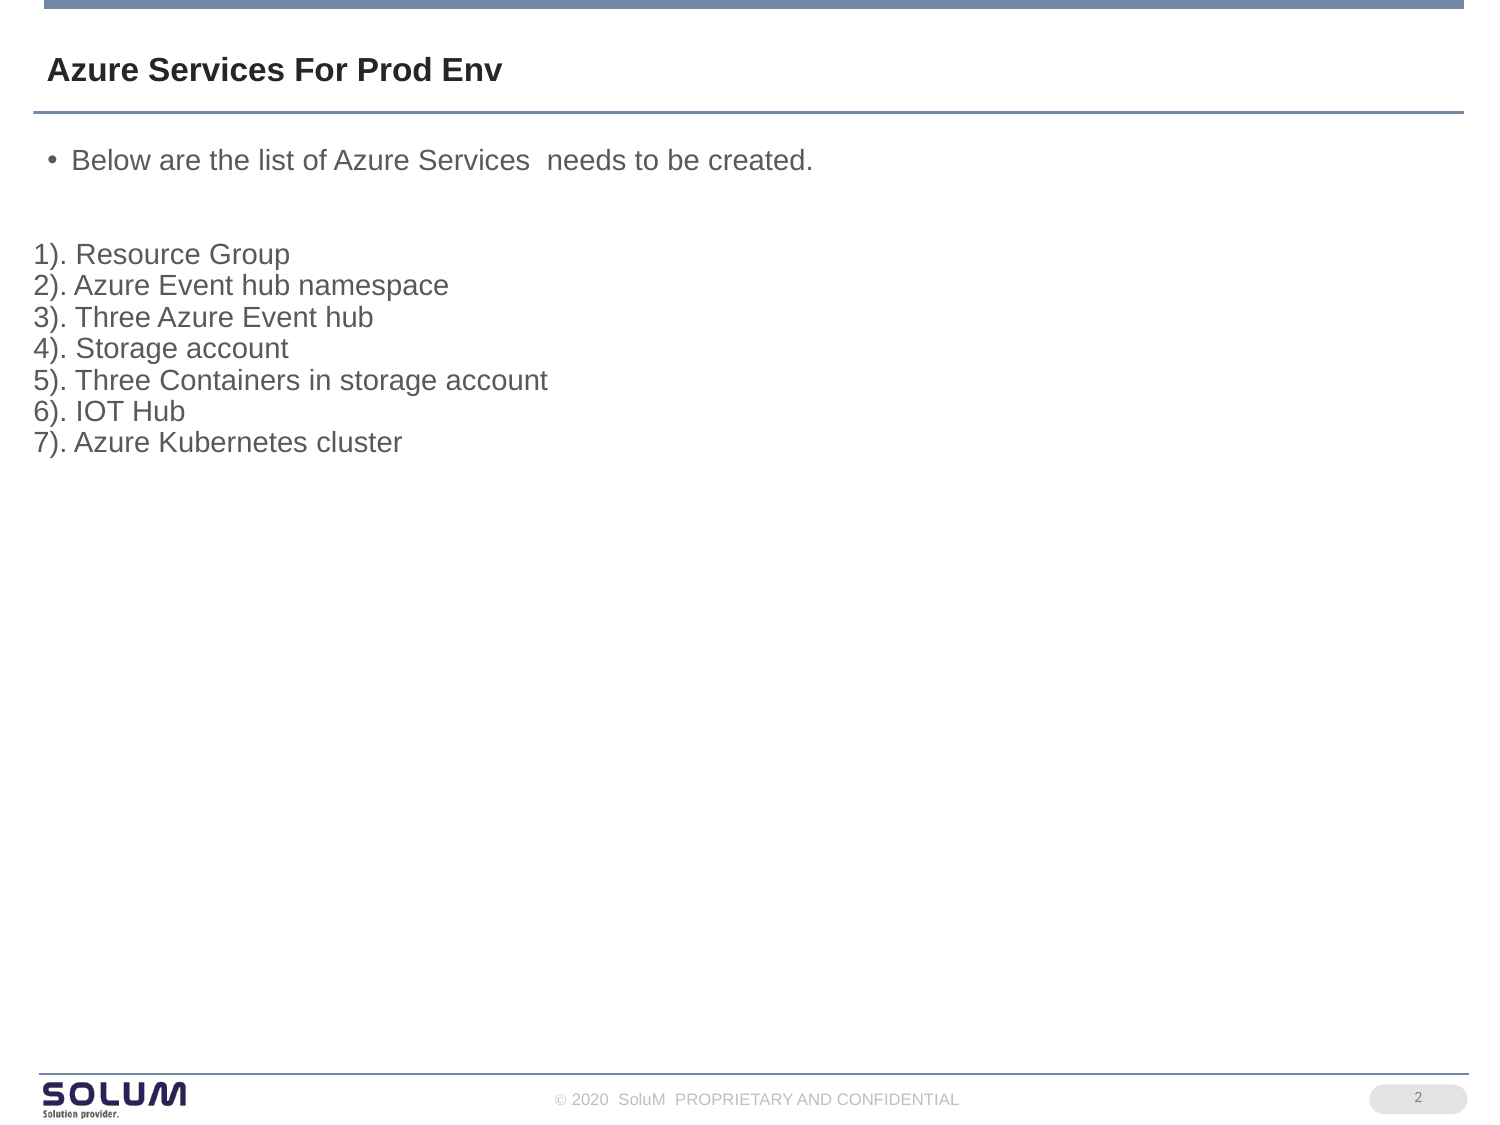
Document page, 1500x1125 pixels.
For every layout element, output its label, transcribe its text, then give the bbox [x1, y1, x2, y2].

title Azure Services For Prod Env [46, 28, 1349, 113]
subtitle Below are the list of Azure Services needs to be created. 1). Resource Group 2). Azure Event hub namespace 3). Three Azure Event hub 4). Storage account 5). Three Containers in storage account 6). IOT Hub 7). Azure Kubernetes cluster [33, 137, 1464, 1026]
picture [41, 1080, 187, 1119]
